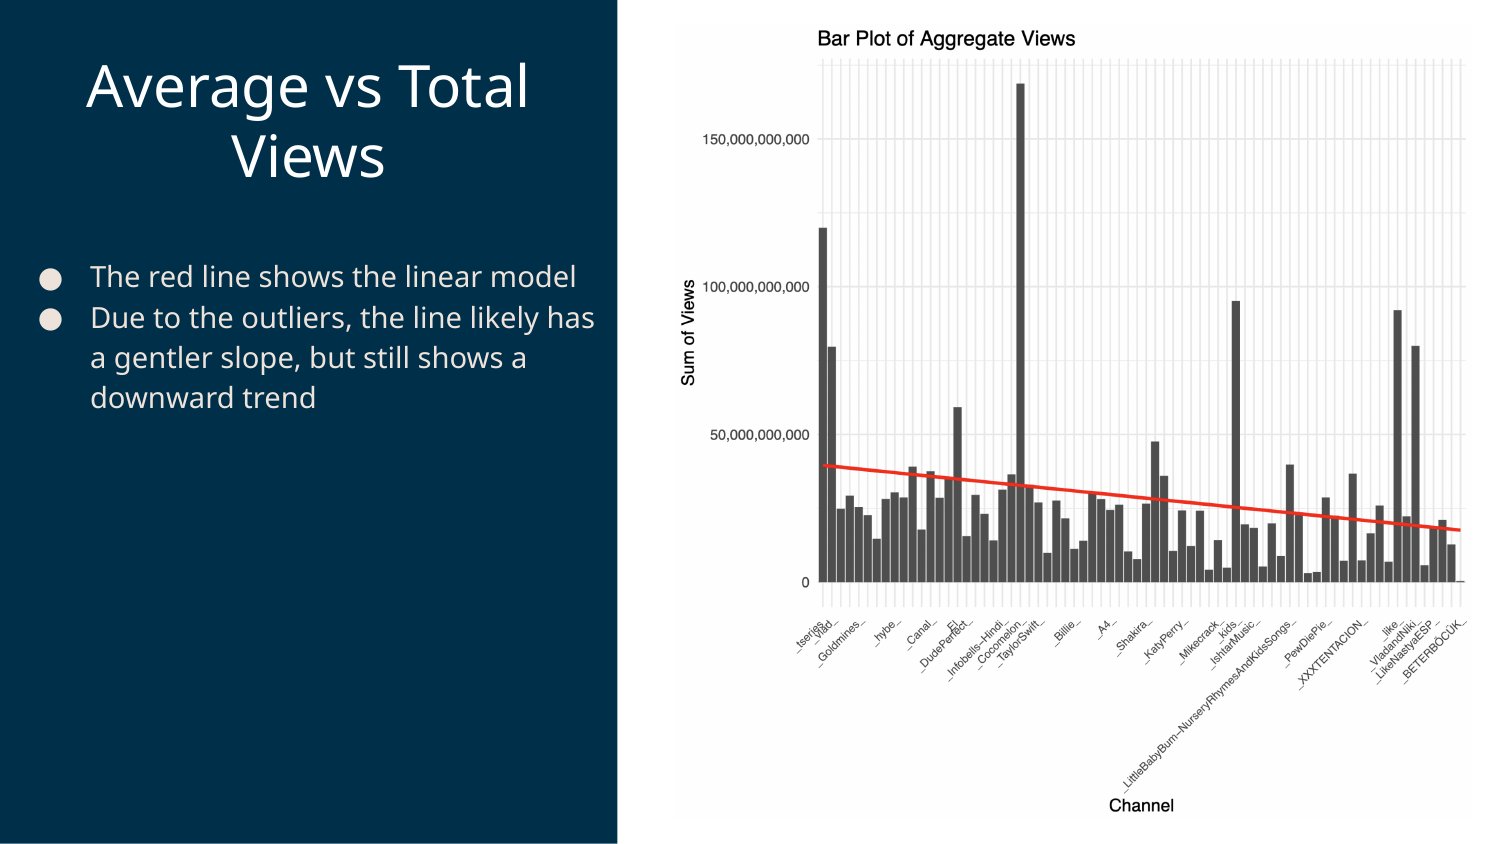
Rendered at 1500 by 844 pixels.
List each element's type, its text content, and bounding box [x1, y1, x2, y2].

title Average vs Total Views [0, 0, 618, 238]
list The red line shows the linear model Due to the outliers, the line likely has a gentler slope, but still shows a downward trend [0, 238, 618, 844]
picture [674, 24, 1472, 819]
